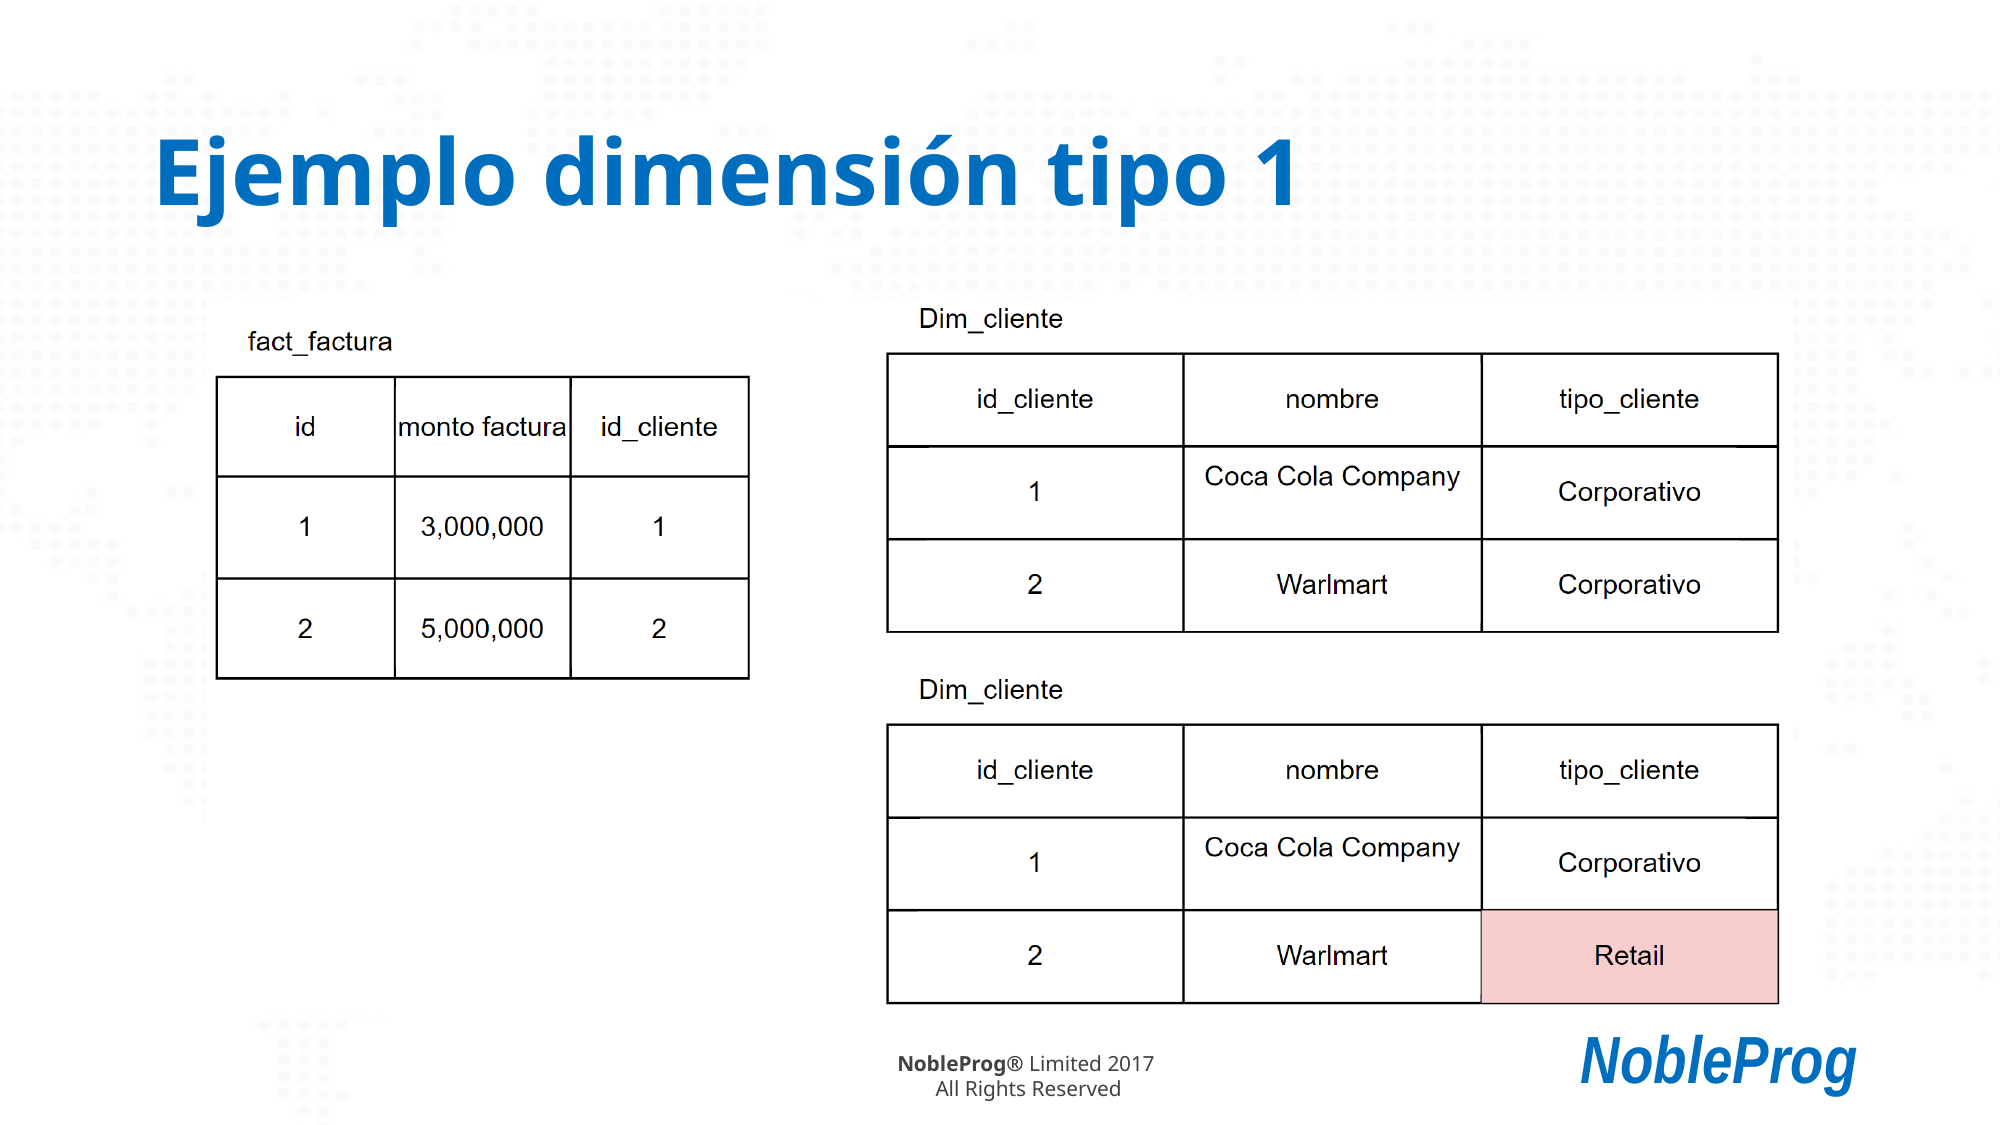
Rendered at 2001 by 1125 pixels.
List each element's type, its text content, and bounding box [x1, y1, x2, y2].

title Ejemplo dimensión tipo 1 [137, 59, 1863, 278]
picture [206, 299, 1794, 1014]
